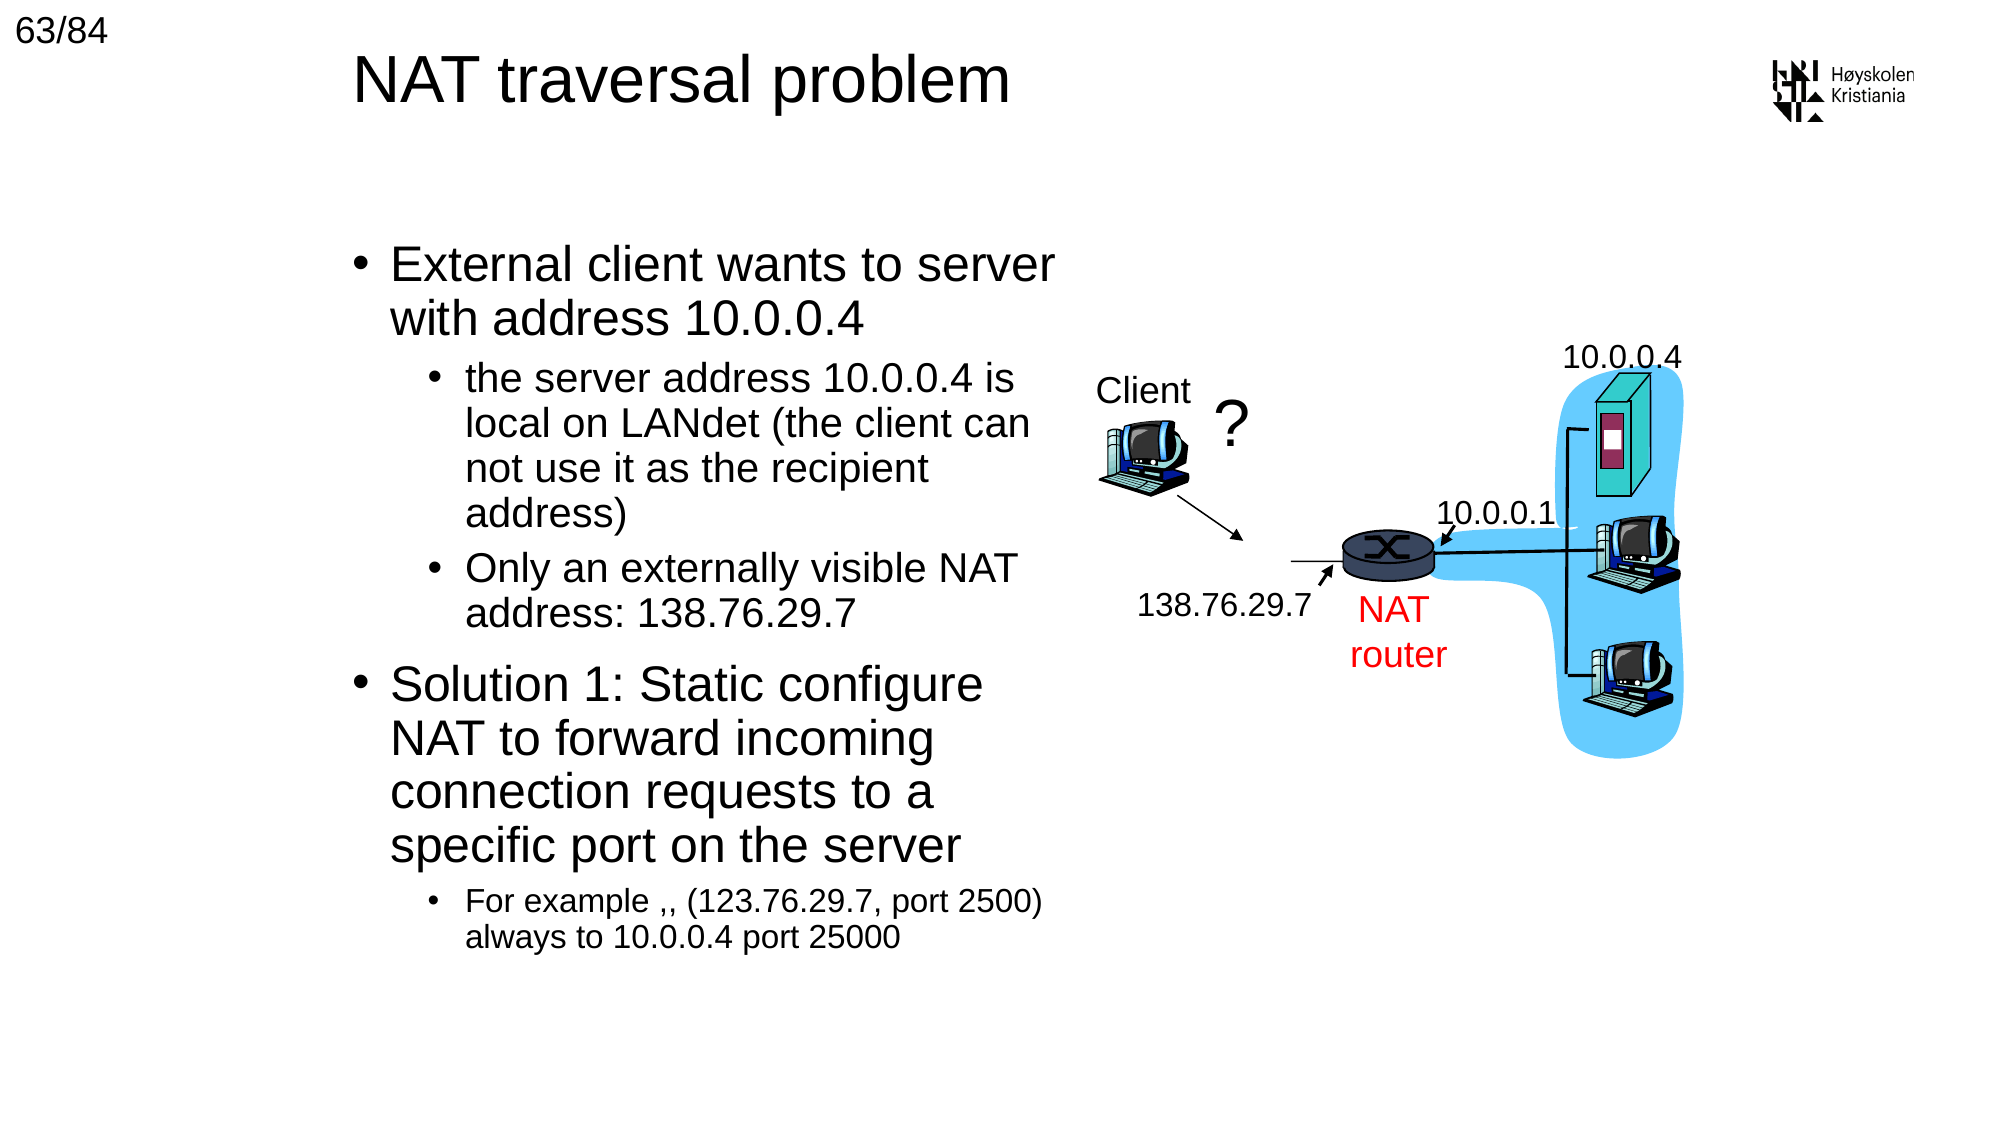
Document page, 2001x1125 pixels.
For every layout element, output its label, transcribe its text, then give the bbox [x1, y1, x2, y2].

text_box [1179, 497, 1244, 541]
text_box [1554, 383, 1684, 550]
text_box 10.0.0.1 [1421, 484, 1572, 539]
text_box ? [1198, 372, 1266, 467]
text_box [1435, 539, 1684, 759]
list External client wants to server with address 10.0.0.4 the server address 10.0.0.4 is local on LANdet (the client can not use it as the recipient address) Only an externally visible NAT address: 138.76.29.7 Solution 1: Static configure NAT to forward incoming connection requests to a specific port on the server For example ,, (123.76.29.7, port 2500) always to 10.0.0.4 port 25000 [337, 230, 1086, 1078]
slide_number 63/84 [0, 0, 208, 74]
title NAT traversal problem [337, 37, 1613, 129]
text_box 10.0.0.4 [1547, 328, 1698, 383]
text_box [1595, 373, 1651, 498]
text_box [1342, 530, 1435, 581]
text_box [1440, 525, 1455, 547]
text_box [1587, 514, 1683, 595]
text_box Client [1080, 358, 1207, 419]
text_box NAT router [1335, 577, 1463, 683]
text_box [1582, 640, 1675, 718]
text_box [1098, 419, 1191, 497]
text_box 138.76.29.7 [1122, 575, 1328, 631]
text_box [1321, 564, 1334, 579]
